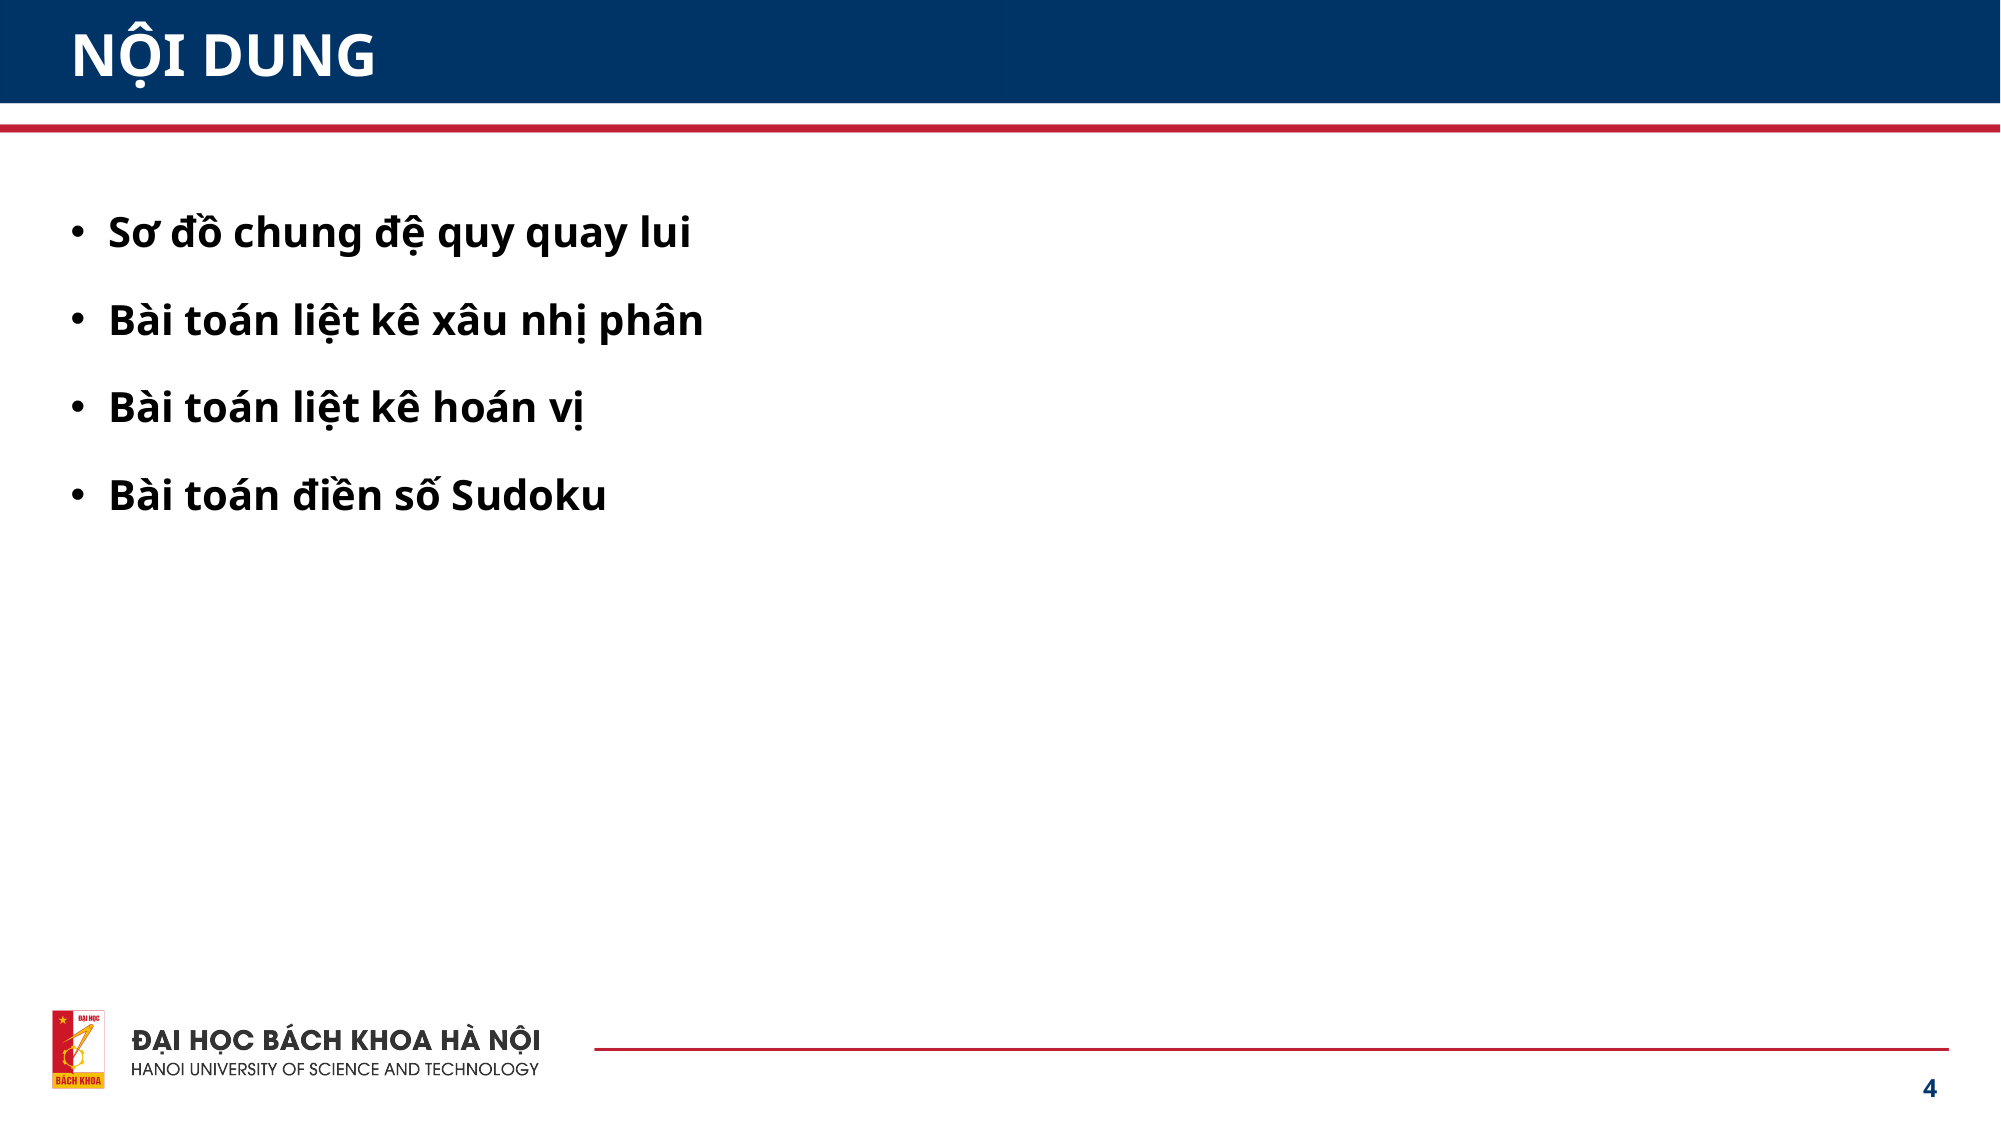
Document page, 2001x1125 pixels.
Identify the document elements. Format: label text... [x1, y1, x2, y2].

slide_number 4 [1502, 1065, 1953, 1125]
picture [0, 0, 2001, 1125]
list Sơ đồ chung đệ quy quay lui Bài toán liệt kê xâu nhị phân Bài toán liệt kê hoán vị Bài toán điền số Sudoku [55, 173, 1945, 979]
title NỘI DUNG [55, 18, 1945, 90]
